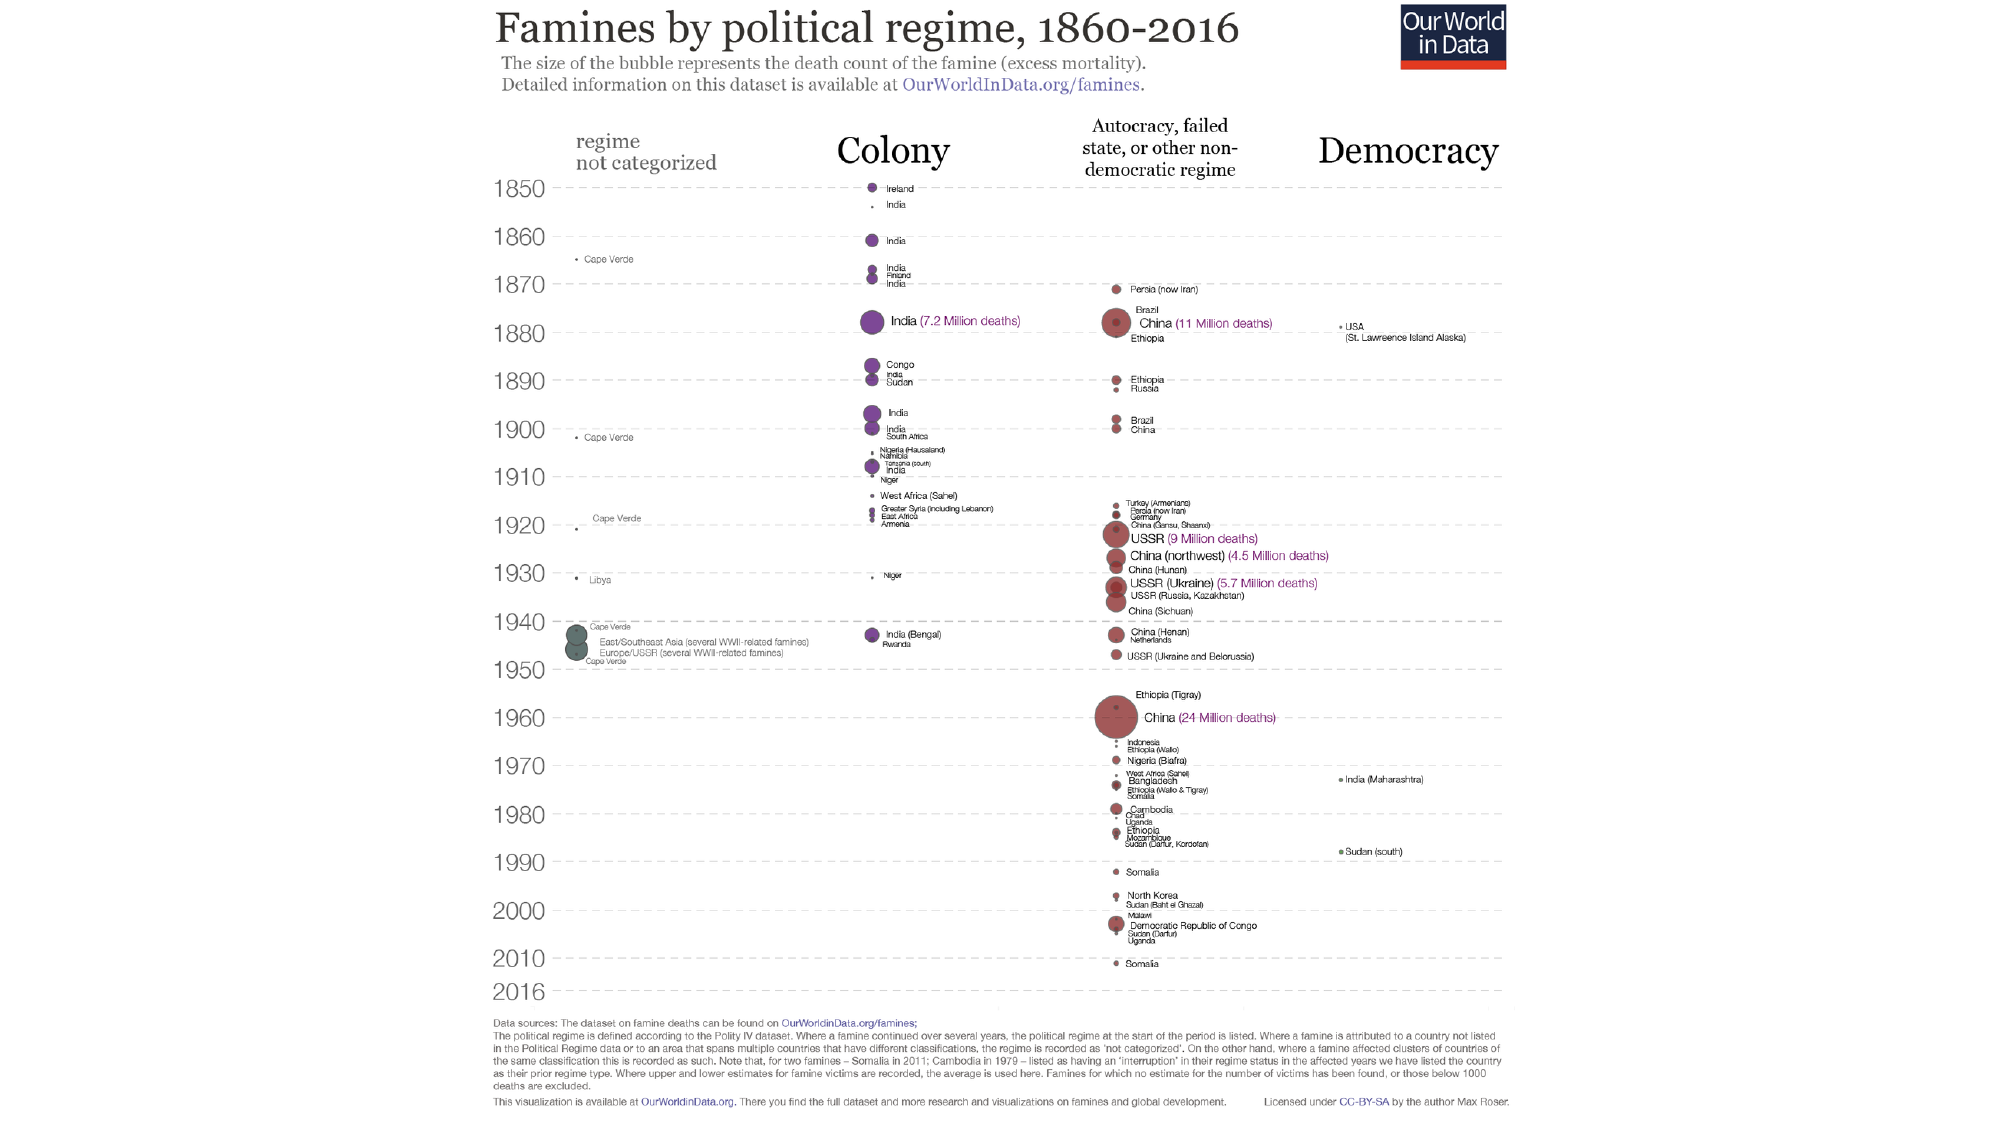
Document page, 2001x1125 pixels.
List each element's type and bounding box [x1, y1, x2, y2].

picture [482, 0, 1518, 1125]
